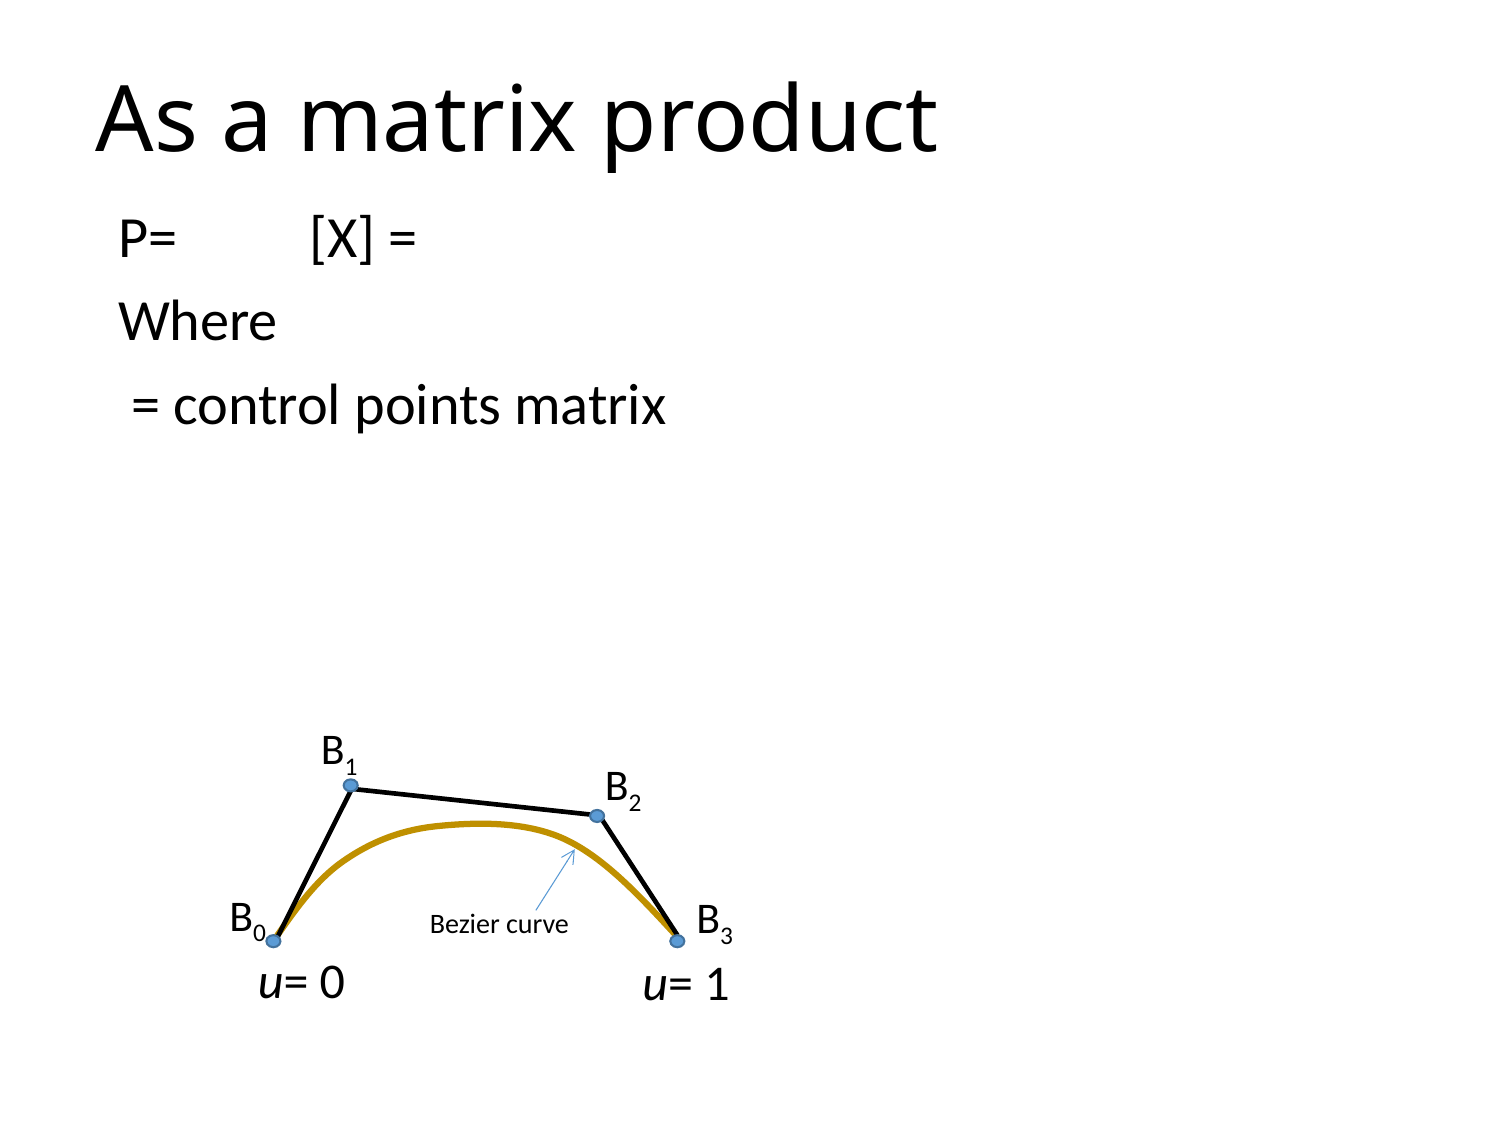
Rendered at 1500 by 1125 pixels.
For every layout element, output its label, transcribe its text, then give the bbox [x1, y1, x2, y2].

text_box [214, 713, 769, 1020]
title As a matrix product [80, 44, 1375, 200]
